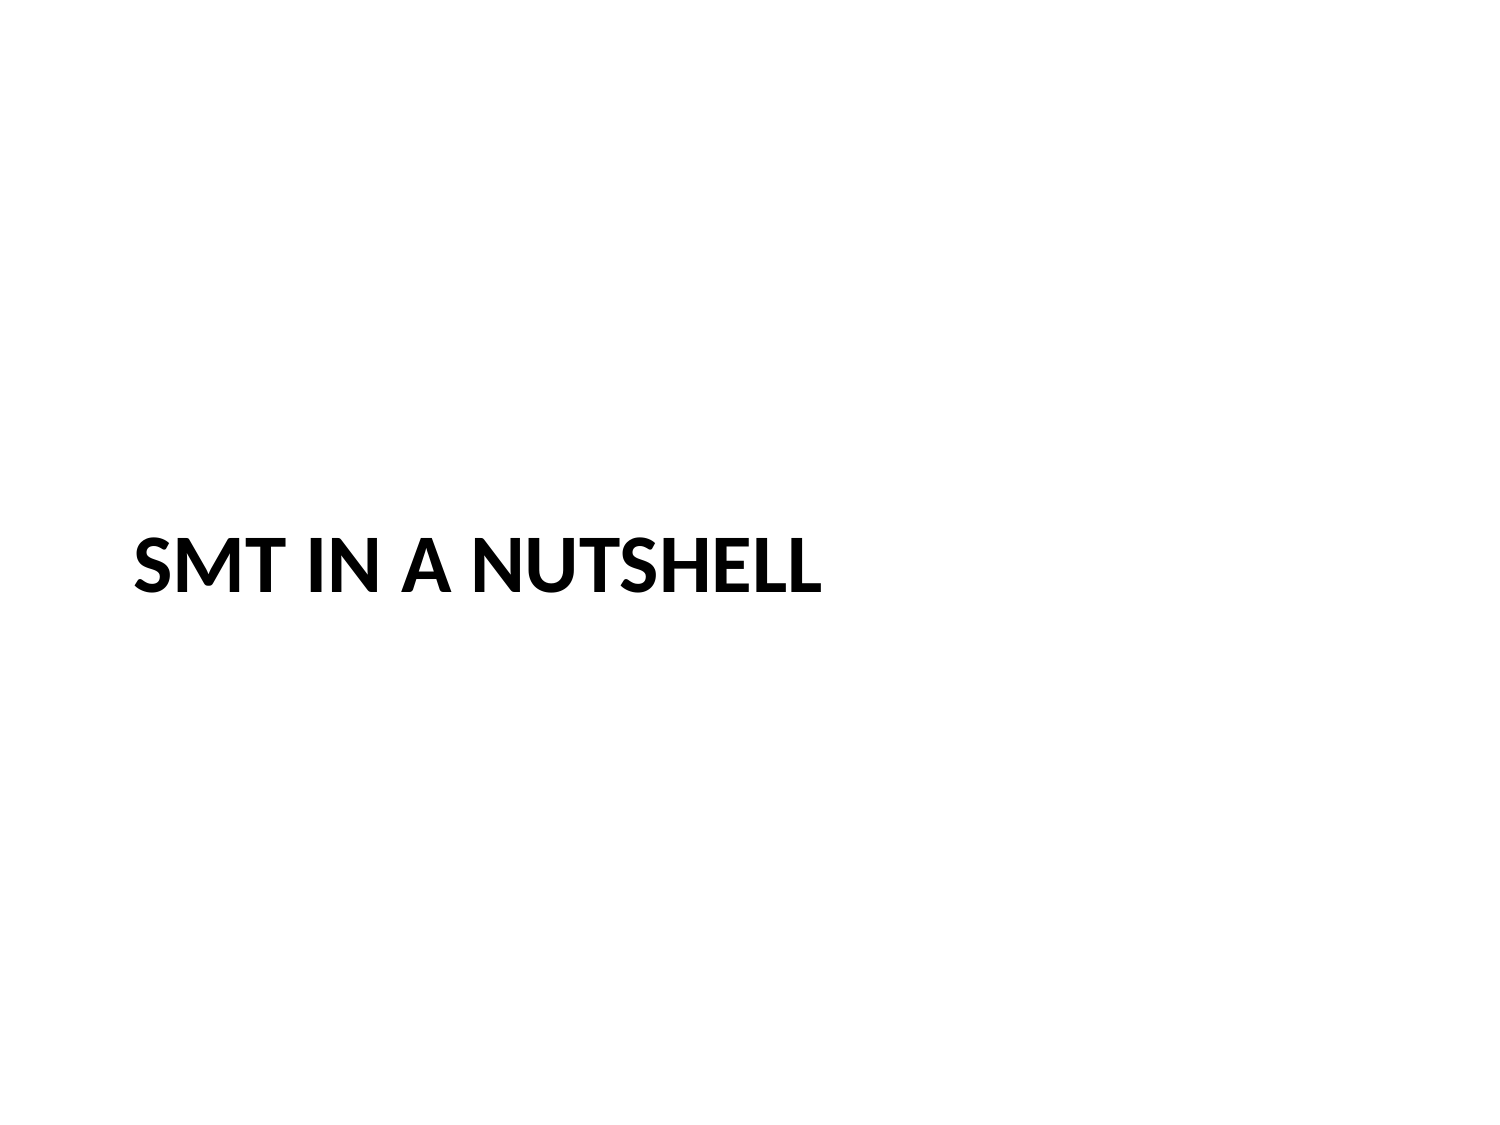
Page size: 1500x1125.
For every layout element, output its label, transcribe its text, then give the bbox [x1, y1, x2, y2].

title SMT in a nutshell [118, 501, 1394, 725]
